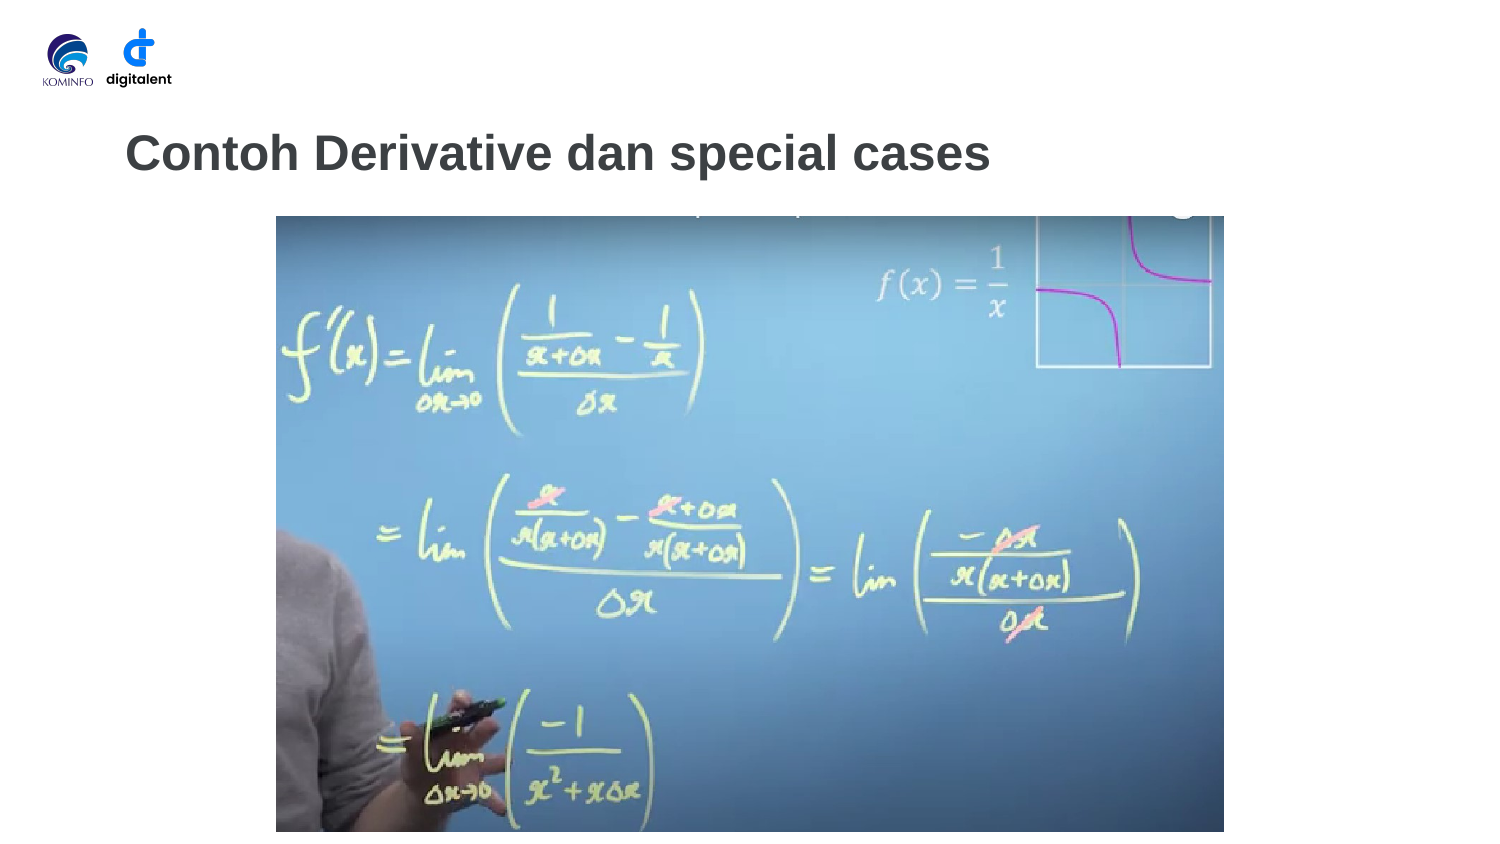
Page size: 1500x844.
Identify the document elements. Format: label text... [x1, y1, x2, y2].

picture [275, 215, 1225, 832]
picture [43, 0, 218, 140]
title Contoh Derivative dan special cases [125, 120, 1214, 179]
